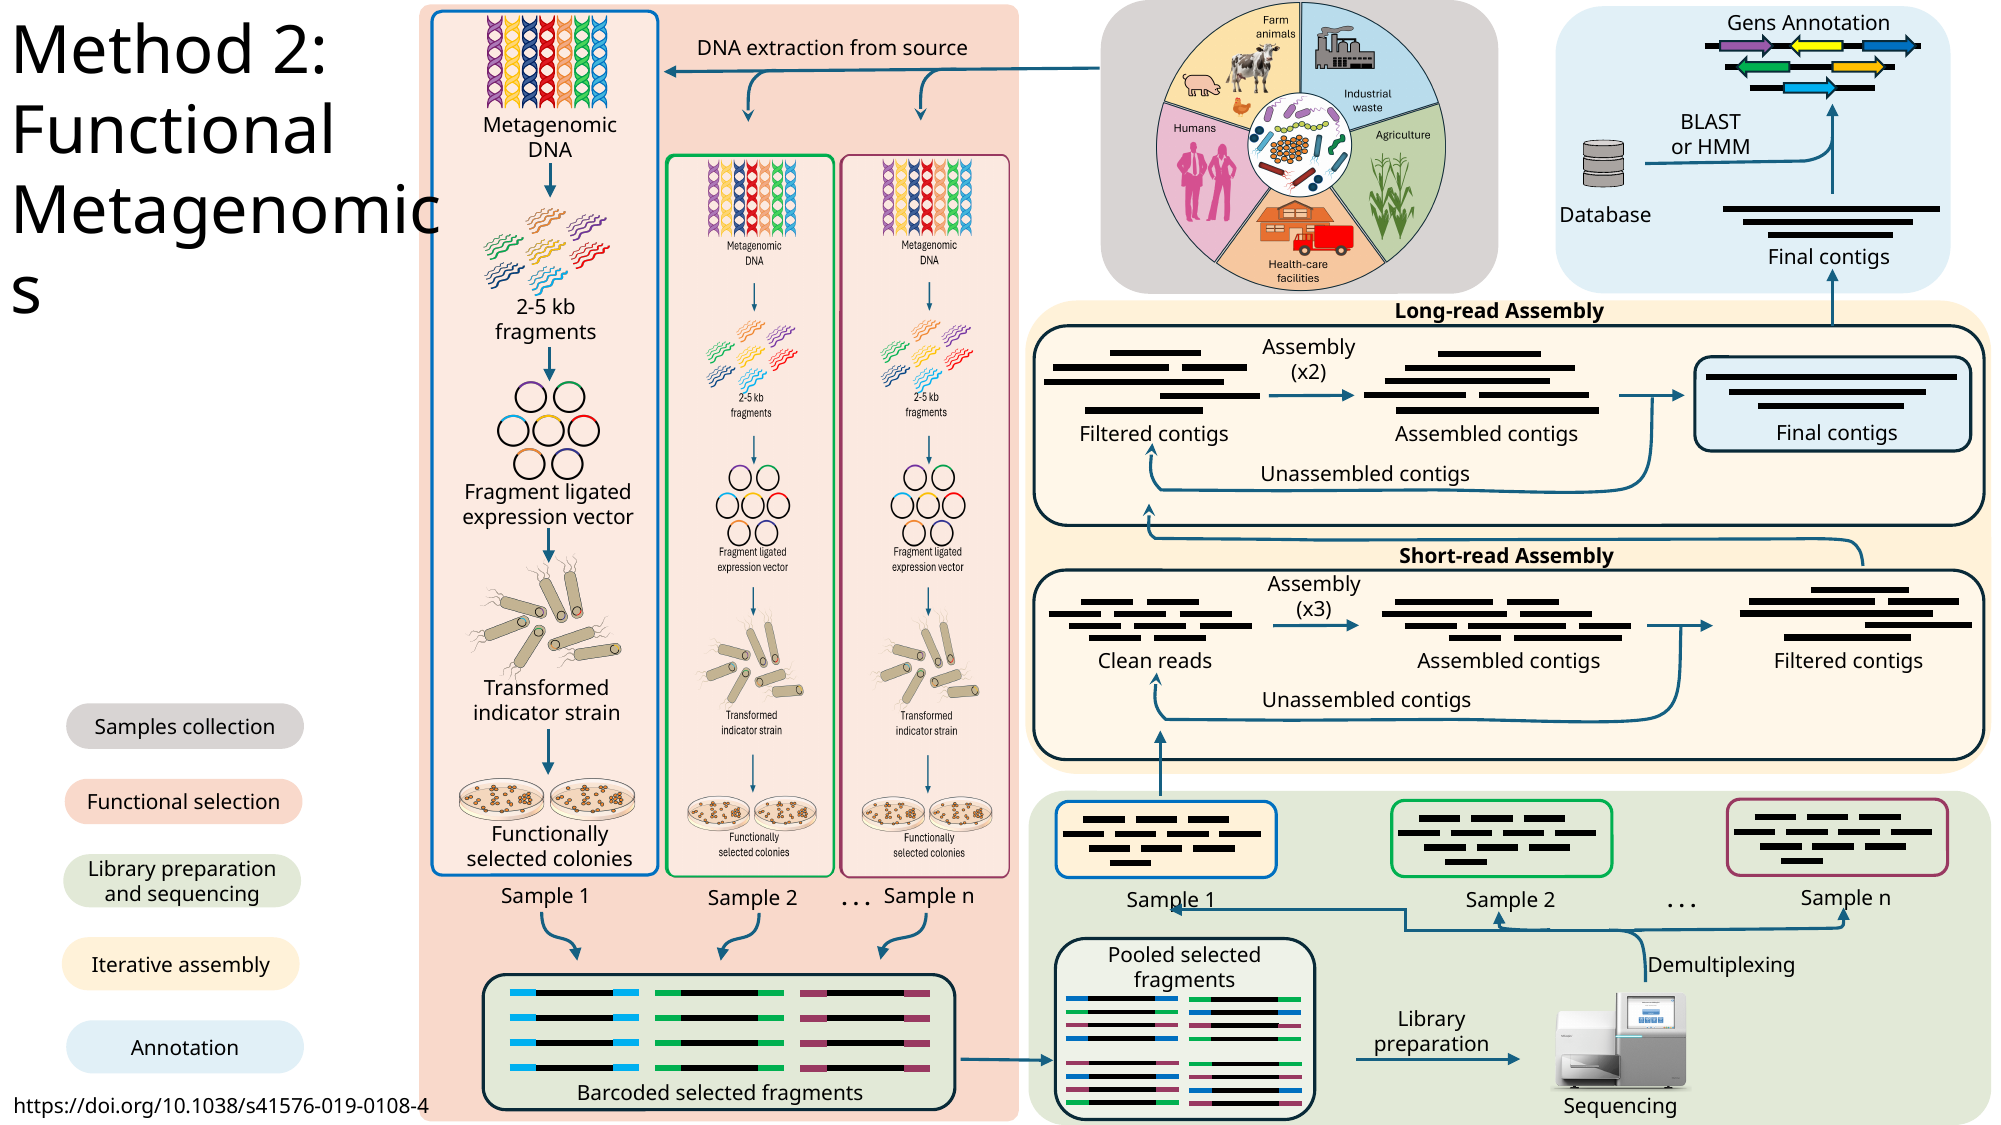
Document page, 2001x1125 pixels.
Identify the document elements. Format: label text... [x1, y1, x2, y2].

text_box https://doi.org/10.1038/s41576-019-0108-4 [0, 1085, 420, 1125]
text_box Method 2: Functional Metagenomics [0, 0, 420, 335]
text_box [61, 702, 305, 1074]
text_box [420, 0, 1992, 1125]
